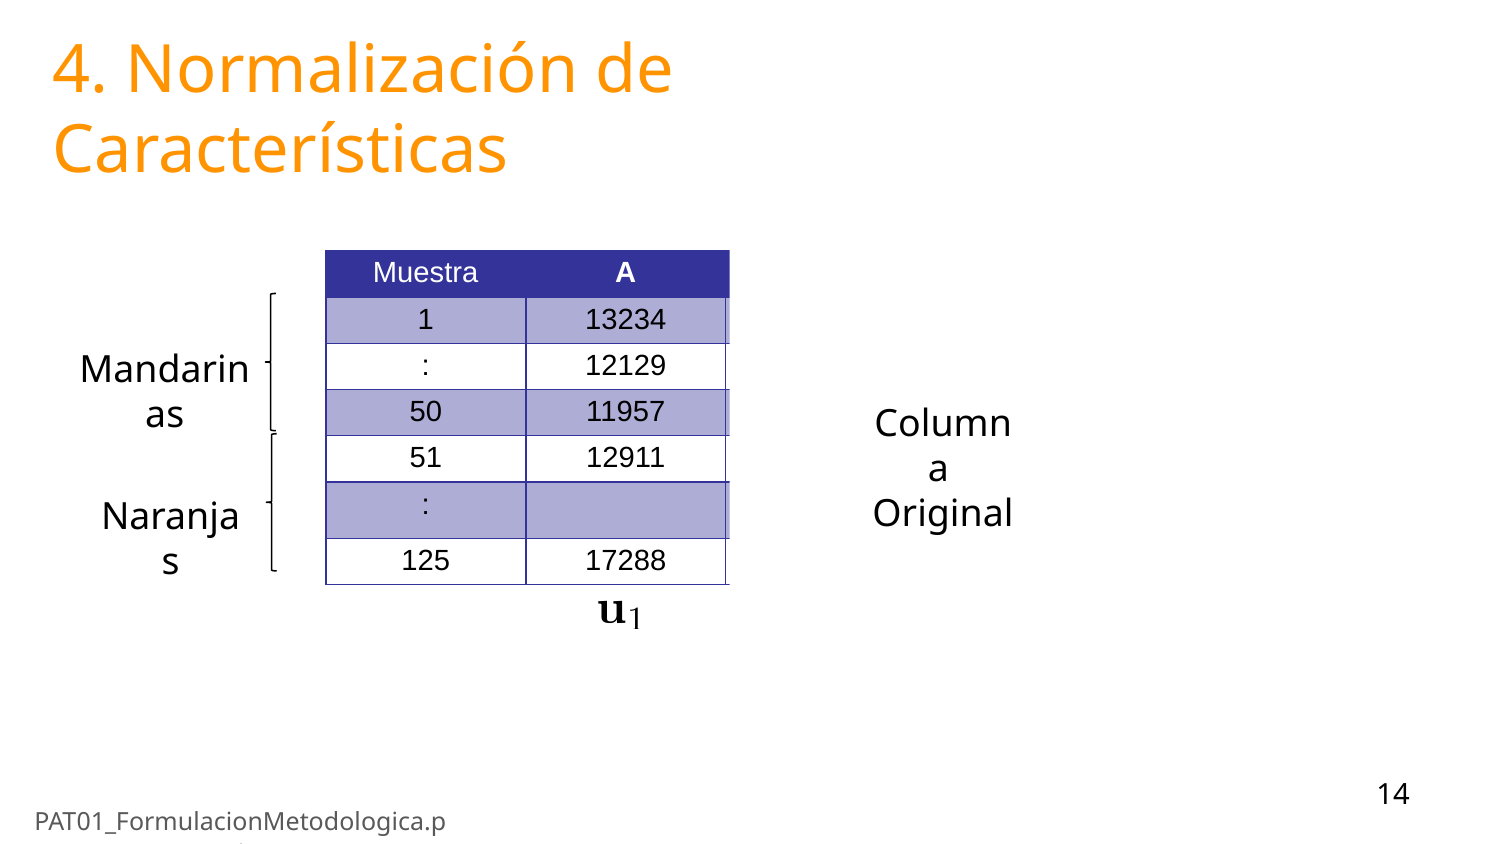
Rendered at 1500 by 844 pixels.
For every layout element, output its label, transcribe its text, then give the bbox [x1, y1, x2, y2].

text_box 4. Normalización de Características [37, 18, 1142, 194]
table_cell 11957 [527, 390, 725, 435]
picture [596, 600, 640, 629]
table_header Muestra [327, 251, 525, 296]
table_cell 1 [327, 298, 525, 343]
text_box Columna Original [848, 391, 1038, 472]
table_cell : [327, 344, 525, 389]
table_cell 50 [327, 390, 525, 435]
text_box [270, 293, 276, 431]
table_cell : [327, 483, 525, 538]
table_cell 51 [327, 436, 525, 481]
text_box PAT01_FormulacionMetodologica.pptx [12, 797, 469, 844]
table_header A [527, 251, 725, 296]
table_cell 13234 [527, 298, 725, 343]
table_cell 125 [327, 539, 525, 584]
text_box Naranjas [81, 484, 261, 530]
text_box [266, 433, 277, 571]
text_box [729, 194, 1381, 632]
table_cell 12129 [527, 344, 725, 389]
table_cell [527, 483, 725, 538]
slide_number ‹#› [1074, 768, 1425, 827]
table_cell 12911 [527, 436, 725, 481]
table_cell 17288 [527, 539, 725, 584]
text_box Mandarinas [54, 337, 275, 384]
